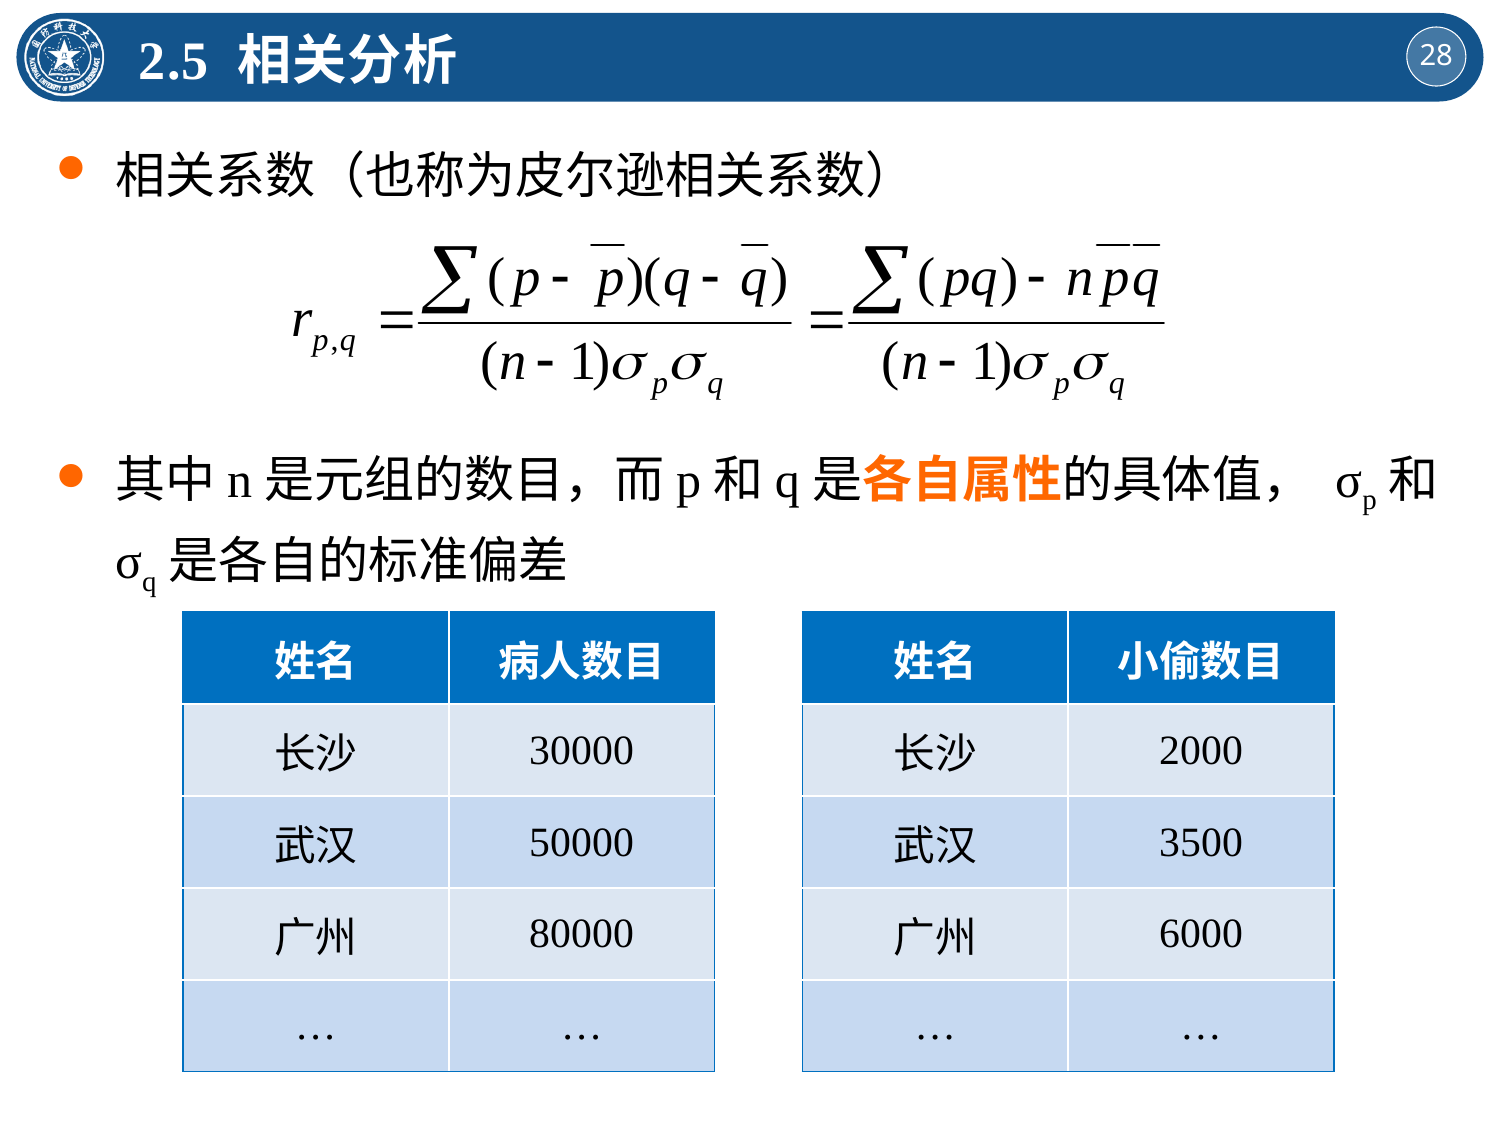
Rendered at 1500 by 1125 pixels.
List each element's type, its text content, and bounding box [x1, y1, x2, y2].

table_cell 80000 [450, 889, 714, 979]
table_cell … [184, 981, 448, 1071]
table_header 姓名 [803, 613, 1067, 703]
table_cell 50000 [450, 797, 714, 887]
table_cell … [450, 981, 714, 1071]
table_cell 6000 [1069, 889, 1333, 979]
picture [16, 9, 111, 104]
table_cell 30000 [450, 705, 714, 795]
table_cell 武汉 [184, 797, 448, 887]
table_header 病人数目 [450, 613, 714, 703]
table_header 小偷数目 [1069, 613, 1333, 703]
table_cell 2000 [1069, 705, 1333, 795]
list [282, 231, 1178, 410]
table_cell 长沙 [803, 705, 1067, 795]
table_cell 广州 [803, 889, 1067, 979]
table_cell 长沙 [184, 705, 448, 795]
table_cell 3500 [1069, 797, 1333, 887]
table_cell 武汉 [803, 797, 1067, 887]
text_box 2.5 相关分析 [123, 17, 1337, 98]
table_cell … [1069, 981, 1333, 1071]
list 相关系数（也称为皮尔逊相关系数） 其中n是元组的数目，而p和q是各自属性的具体值， σp和σq是各自的标准偏差 [41, 124, 1459, 777]
table_cell 广州 [184, 889, 448, 979]
table_cell … [803, 981, 1067, 1071]
table_header 姓名 [184, 613, 448, 703]
